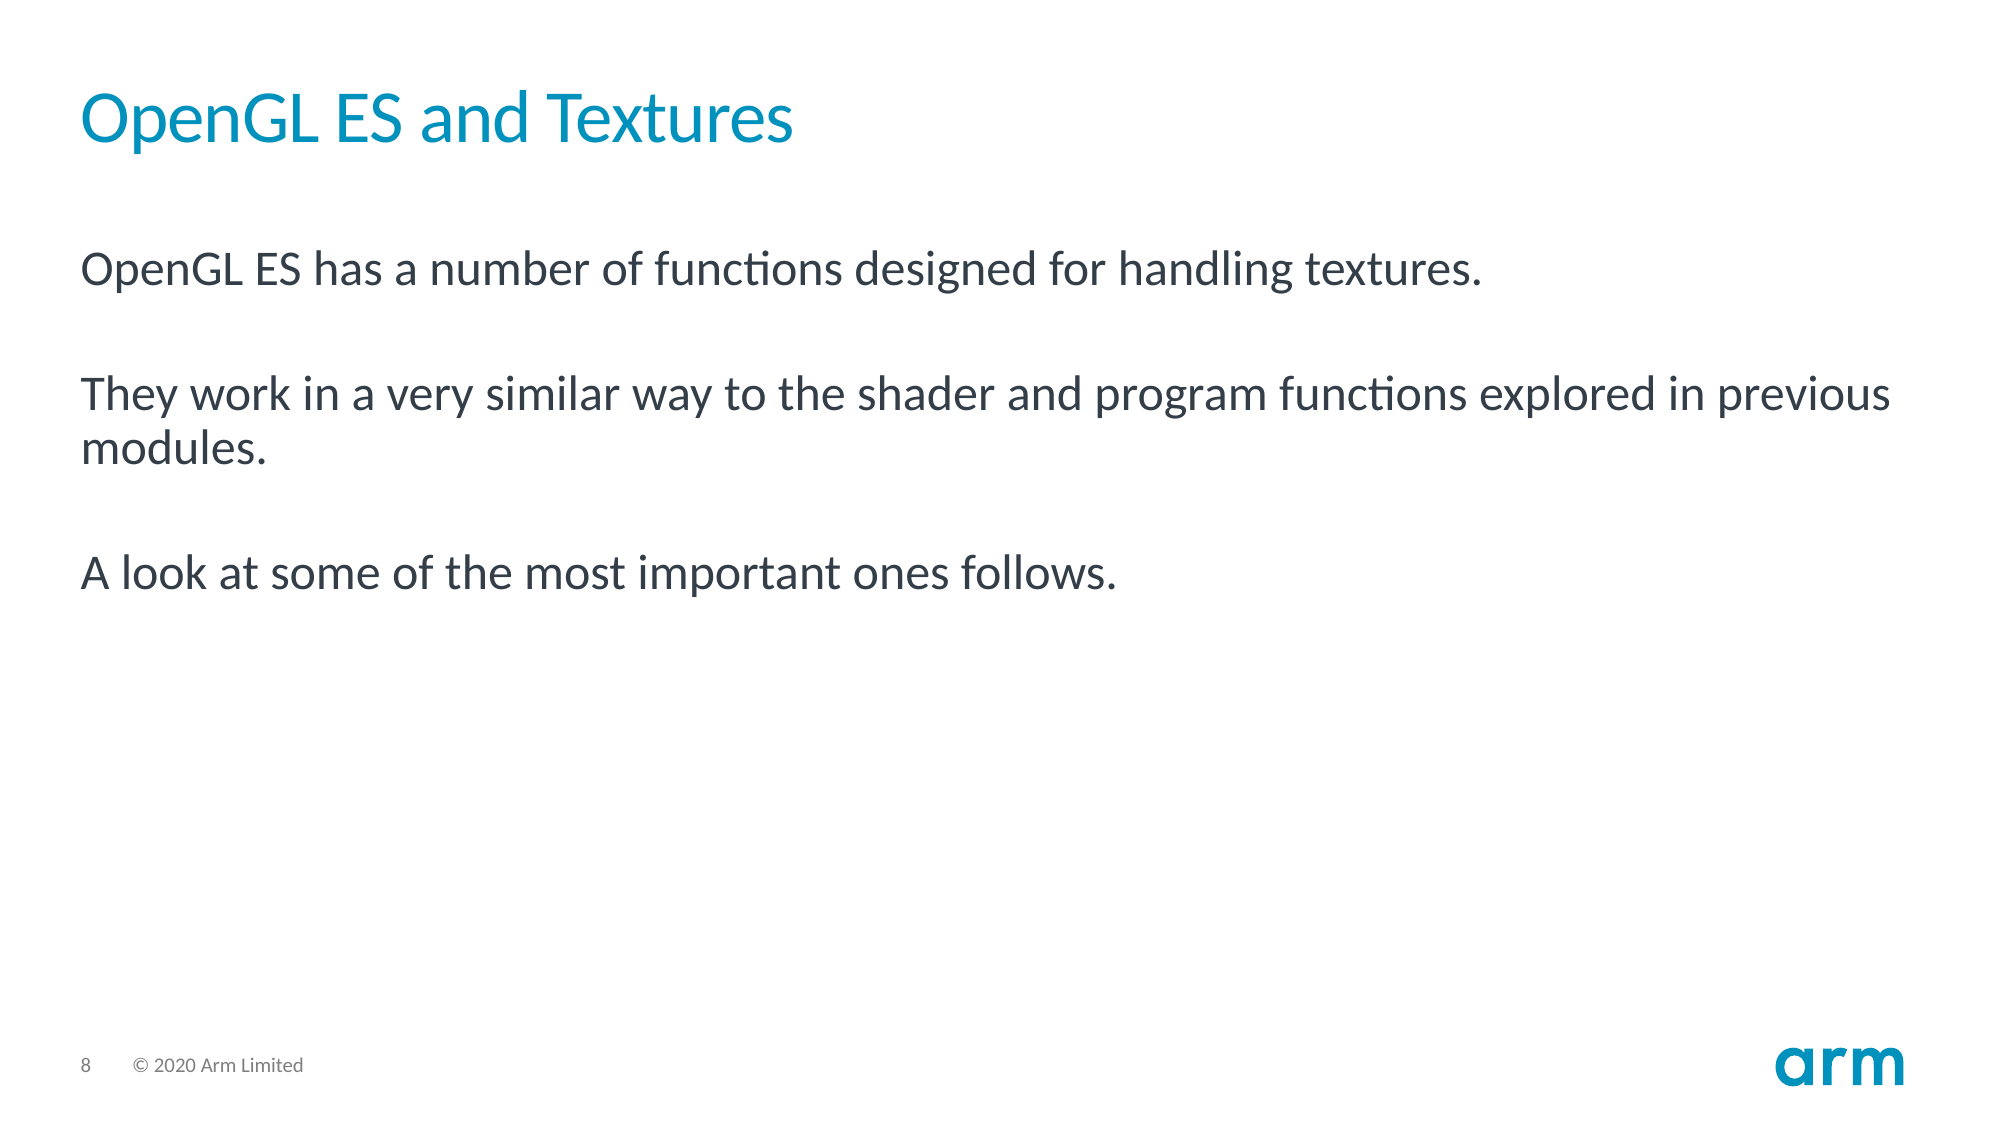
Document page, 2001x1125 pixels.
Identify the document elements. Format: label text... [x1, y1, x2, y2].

list OpenGL ES has a number of functions designed for handling textures. They work in a very similar way to the shader and program functions explored in previous modules. A look at some of the most important ones follows. [80, 242, 1915, 913]
title OpenGL ES and Textures [80, 48, 1915, 158]
